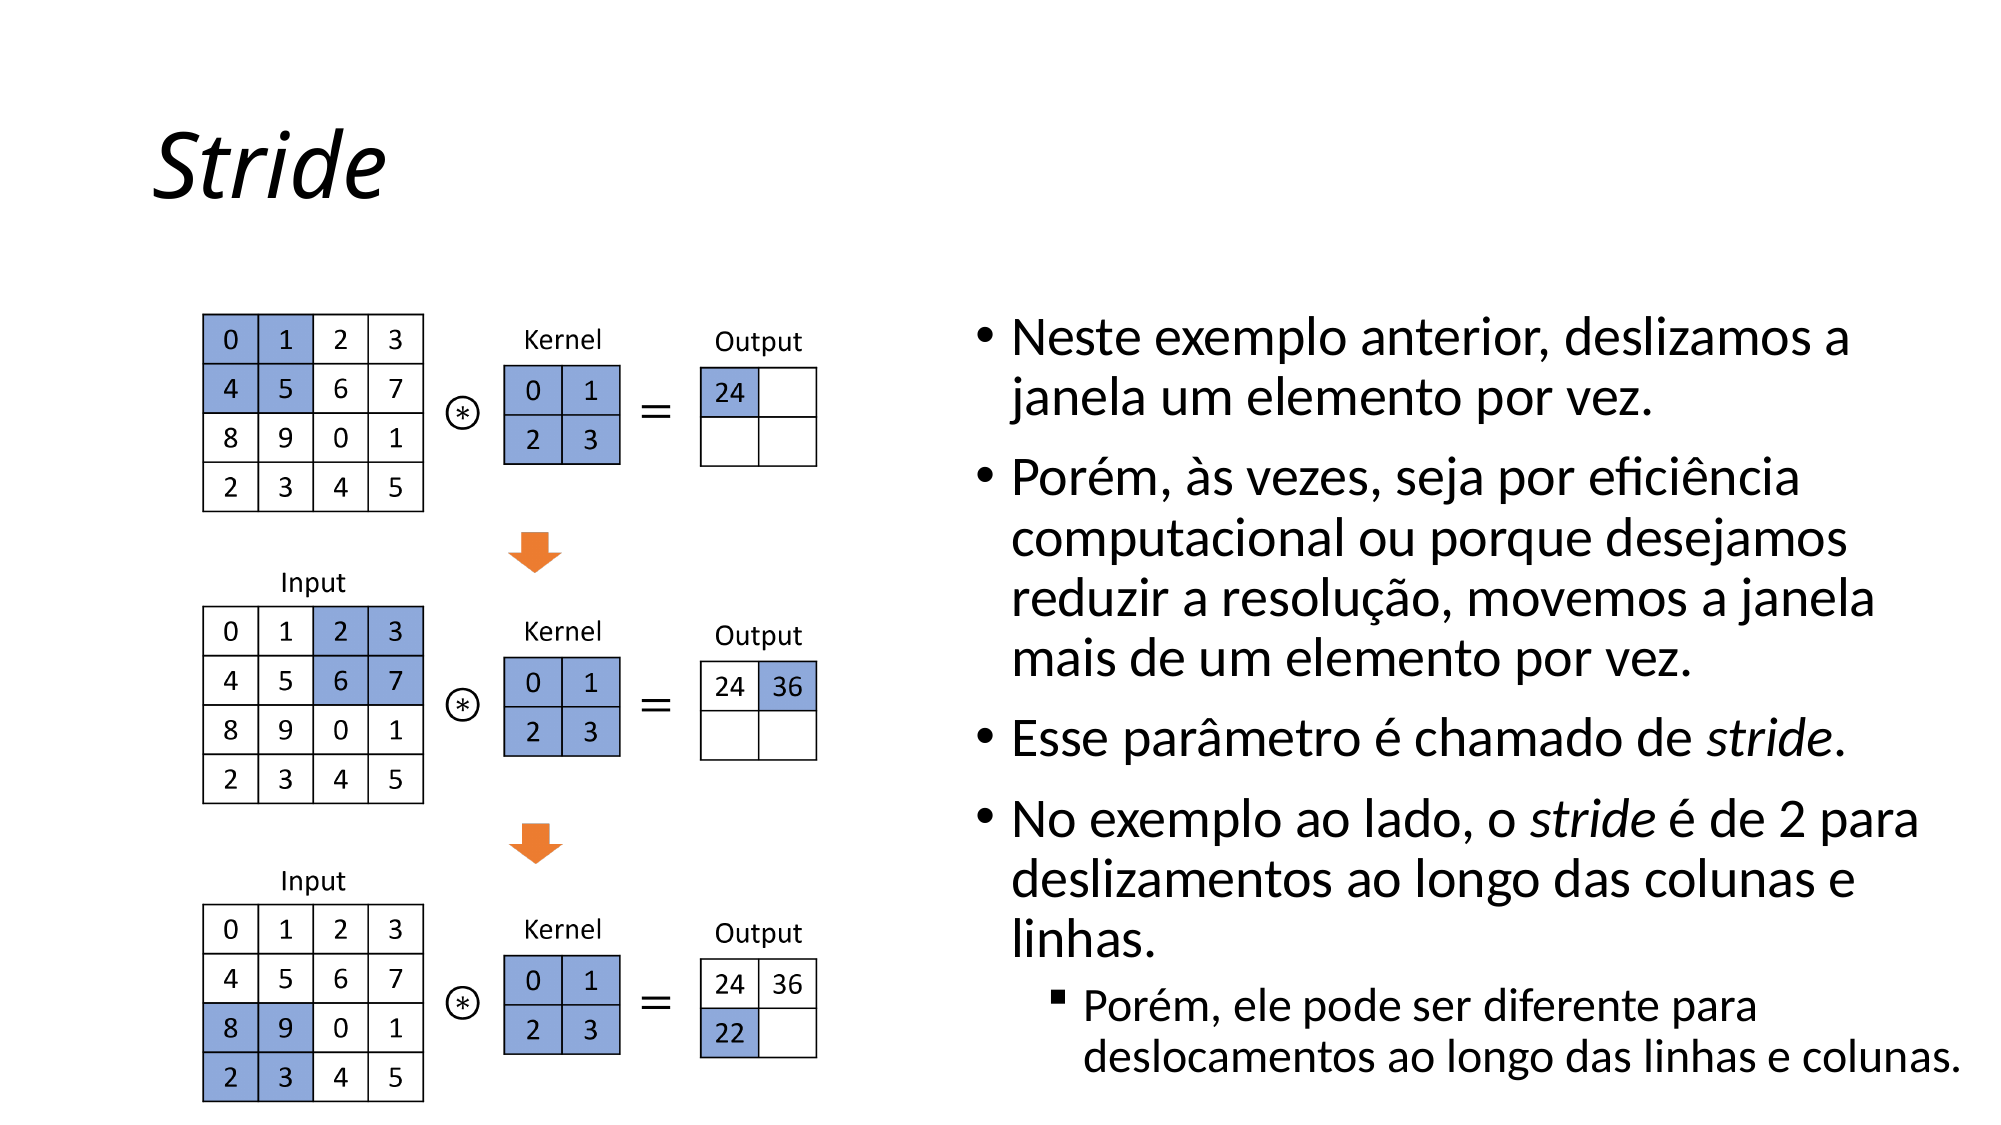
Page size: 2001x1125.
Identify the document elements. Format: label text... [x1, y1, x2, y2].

title Stride [137, 59, 1863, 278]
list Neste exemplo anterior, deslizamos a janela um elemento por vez. Porém, às vezes, seja por eficiência computacional ou porque desejamos reduzir a resolução, movemos a janela mais de um elemento por vez. Esse parâmetro é chamado de stride. No exemplo ao lado, o stride é de 2 para deslizamentos ao longo das colunas e linhas. Porém, ele pode ser diferente para deslocamentos ao longo das linhas e colunas. [960, 299, 1982, 1125]
picture [202, 311, 821, 1113]
